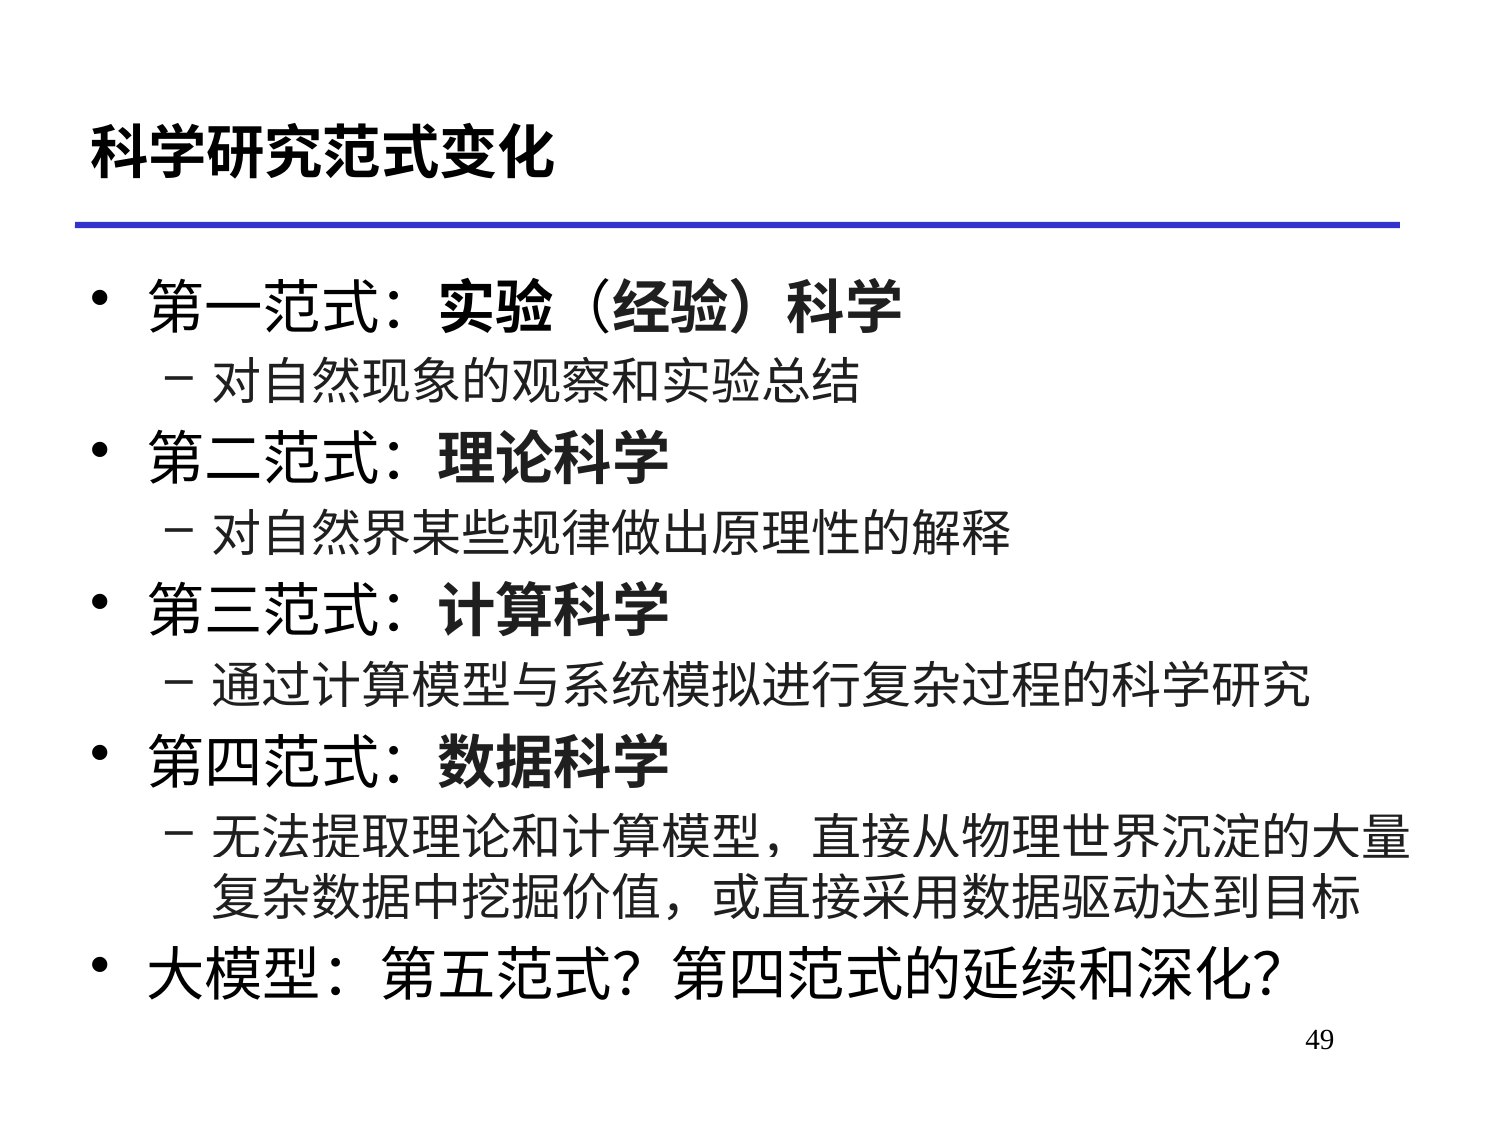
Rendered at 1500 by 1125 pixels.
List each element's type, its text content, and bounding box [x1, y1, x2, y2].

slide_number 49 [1137, 1012, 1351, 1088]
list 第一范式：实验（经验）科学 对自然现象的观察和实验总结 第二范式：理论科学 对自然界某些规律做出原理性的解释 第三范式：计算科学 通过计算模型与系统模拟进行复杂过程的科学研究 第四范式：数据科学 无法提取理论和计算模型，直接从物理世界沉淀的大量复杂数据中挖掘价值，或直接采用数据驱动达到目标 大模型：第五范式？第四范式的延续和深化？ [75, 262, 1438, 988]
title 科学研究范式变化 [75, 75, 1400, 225]
